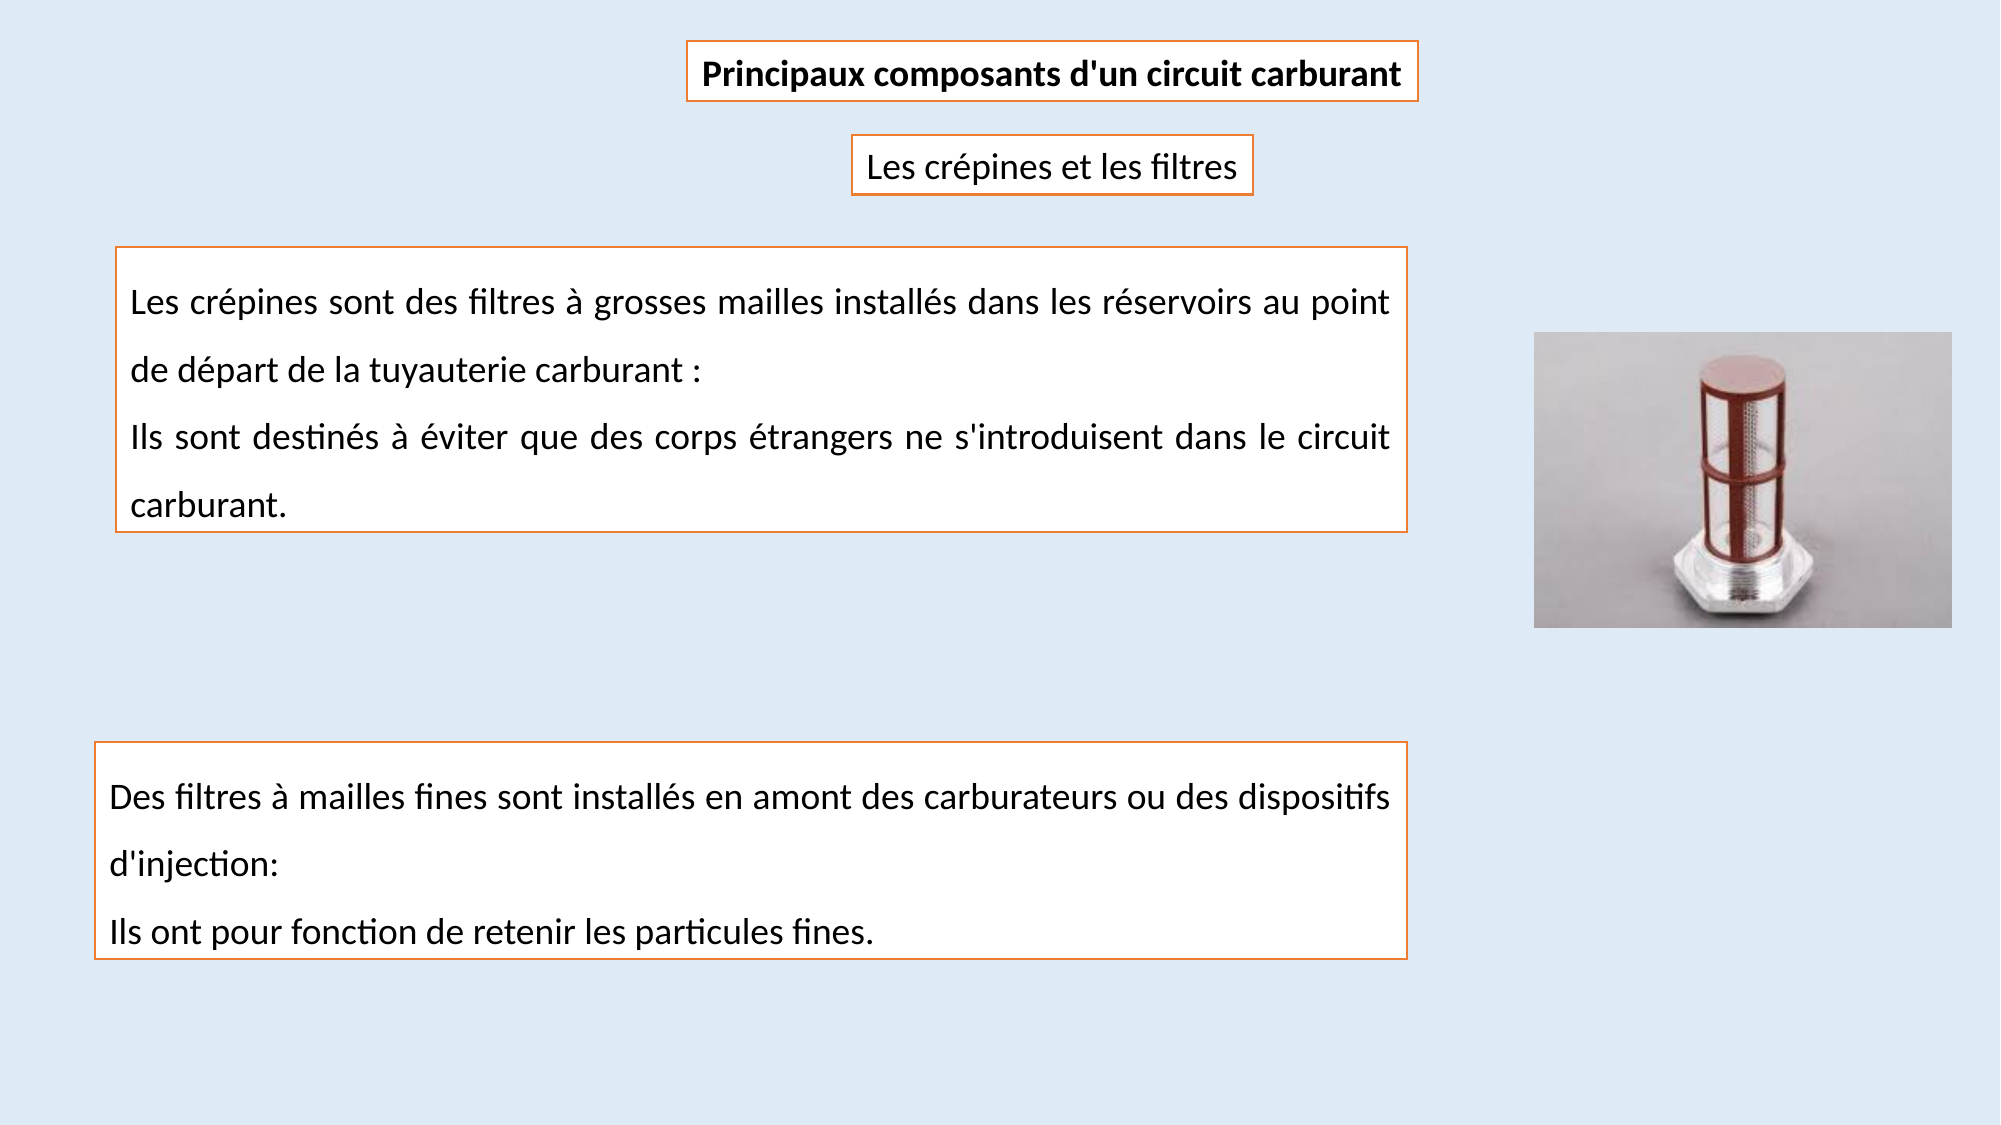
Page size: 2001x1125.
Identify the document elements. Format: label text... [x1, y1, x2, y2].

text_box Principaux composants d'un circuit carburant [686, 40, 1419, 102]
text_box Les crépines sont des filtres à grosses mailles installés dans les réservoirs au point de départ de la tuyauterie carburant : Ils sont destinés à éviter que des corps étrangers ne s'introduisent dans le circuit carburant. [115, 246, 1408, 533]
text_box Des filtres à mailles fines sont installés en amont des carburateurs ou des dispositifs d'injection: Ils ont pour fonction de retenir les particules fines. [94, 741, 1408, 960]
text_box Les crépines et les filtres [851, 134, 1254, 196]
picture [1534, 332, 1952, 629]
